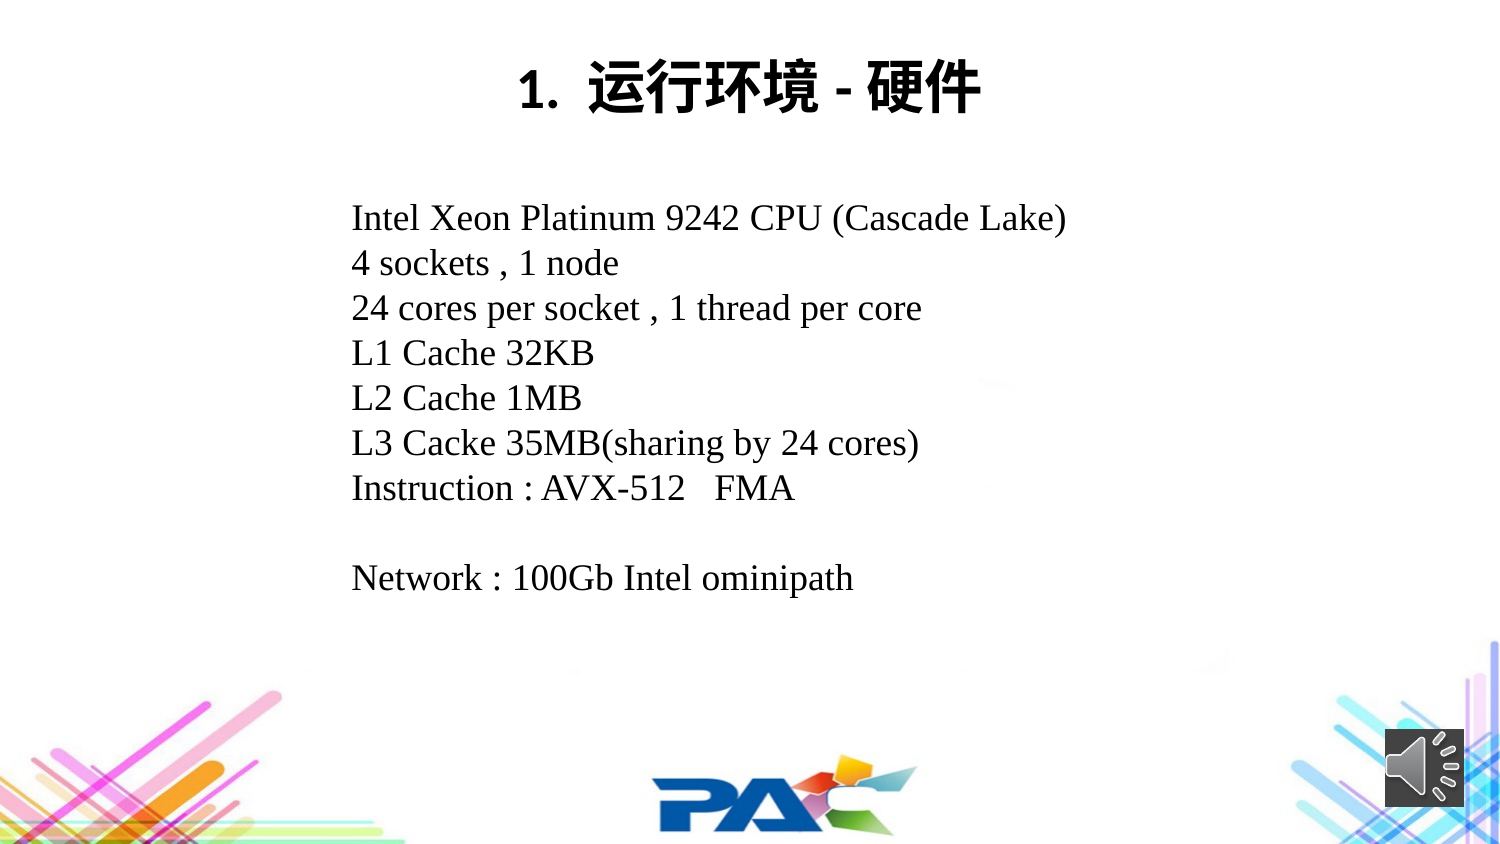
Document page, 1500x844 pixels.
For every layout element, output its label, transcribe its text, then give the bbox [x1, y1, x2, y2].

picture [0, 0, 1500, 844]
title 1. 运行环境-硬件 [448, 32, 1051, 139]
text_box Intel Xeon Platinum 9242 CPU (Cascade Lake) 4 sockets , 1 node 24 cores per socket , 1 thread per core L1 Cache 32KB L2 Cache 1MB L3 Cacke 35MB(sharing by 24 cores) Instruction : AVX-512 FMA Network : 100Gb Intel ominipath [336, 185, 1187, 606]
